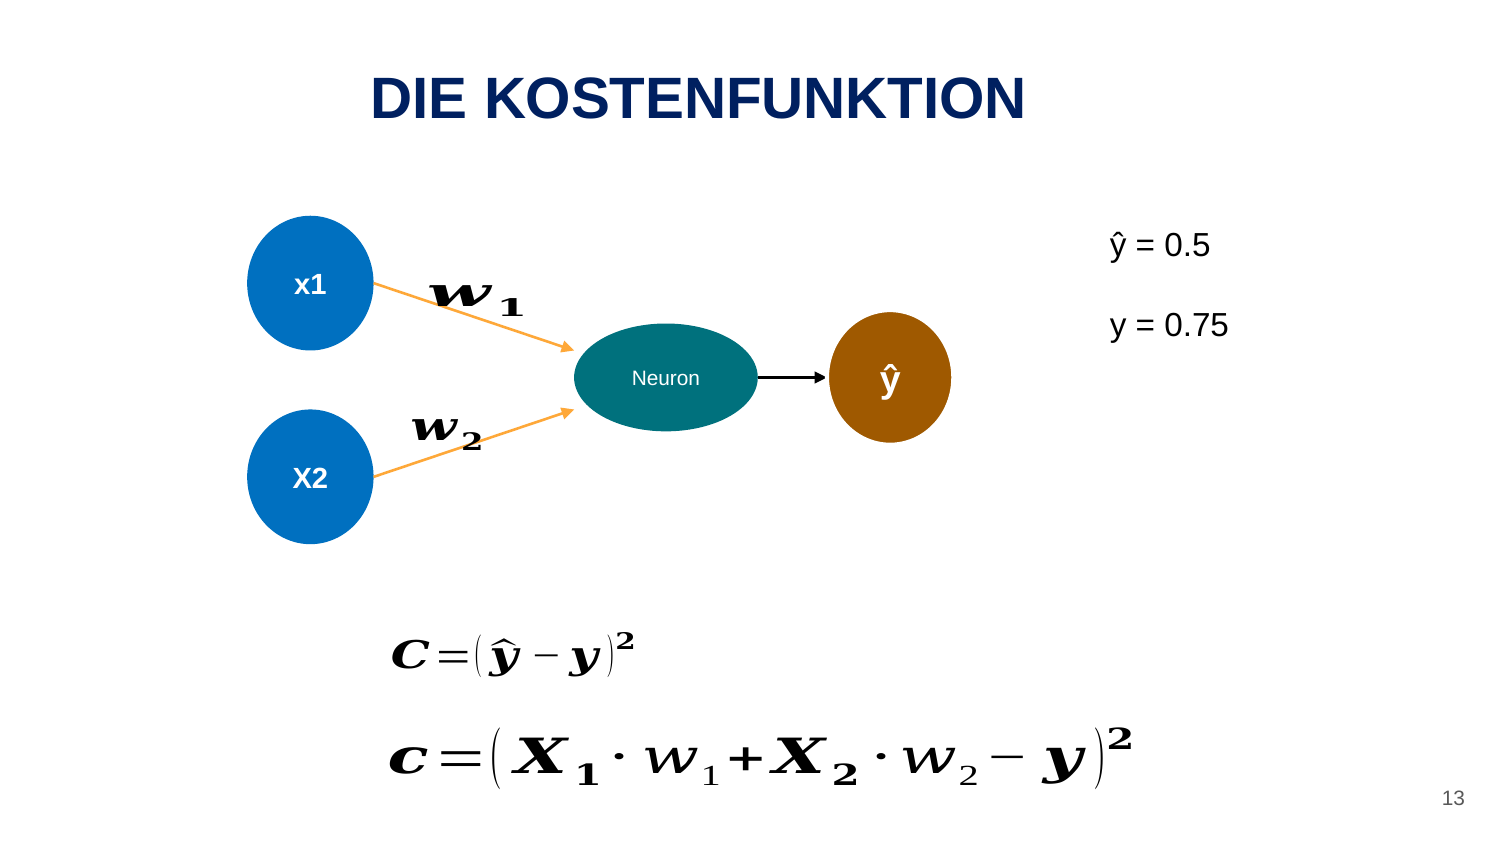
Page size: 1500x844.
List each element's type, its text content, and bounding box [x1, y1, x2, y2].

title DIE KOSTENFUNKTION [355, 45, 1265, 139]
slide_number 13 [1389, 764, 1480, 830]
text_box X2 [245, 407, 376, 547]
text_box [373, 409, 575, 478]
text_box ŷ [824, 307, 956, 447]
text_box Neuron [571, 321, 760, 434]
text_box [373, 282, 575, 351]
text_box x1 [245, 213, 376, 353]
text_box ŷ = 0.5 y = 0.75 [1095, 215, 1344, 351]
